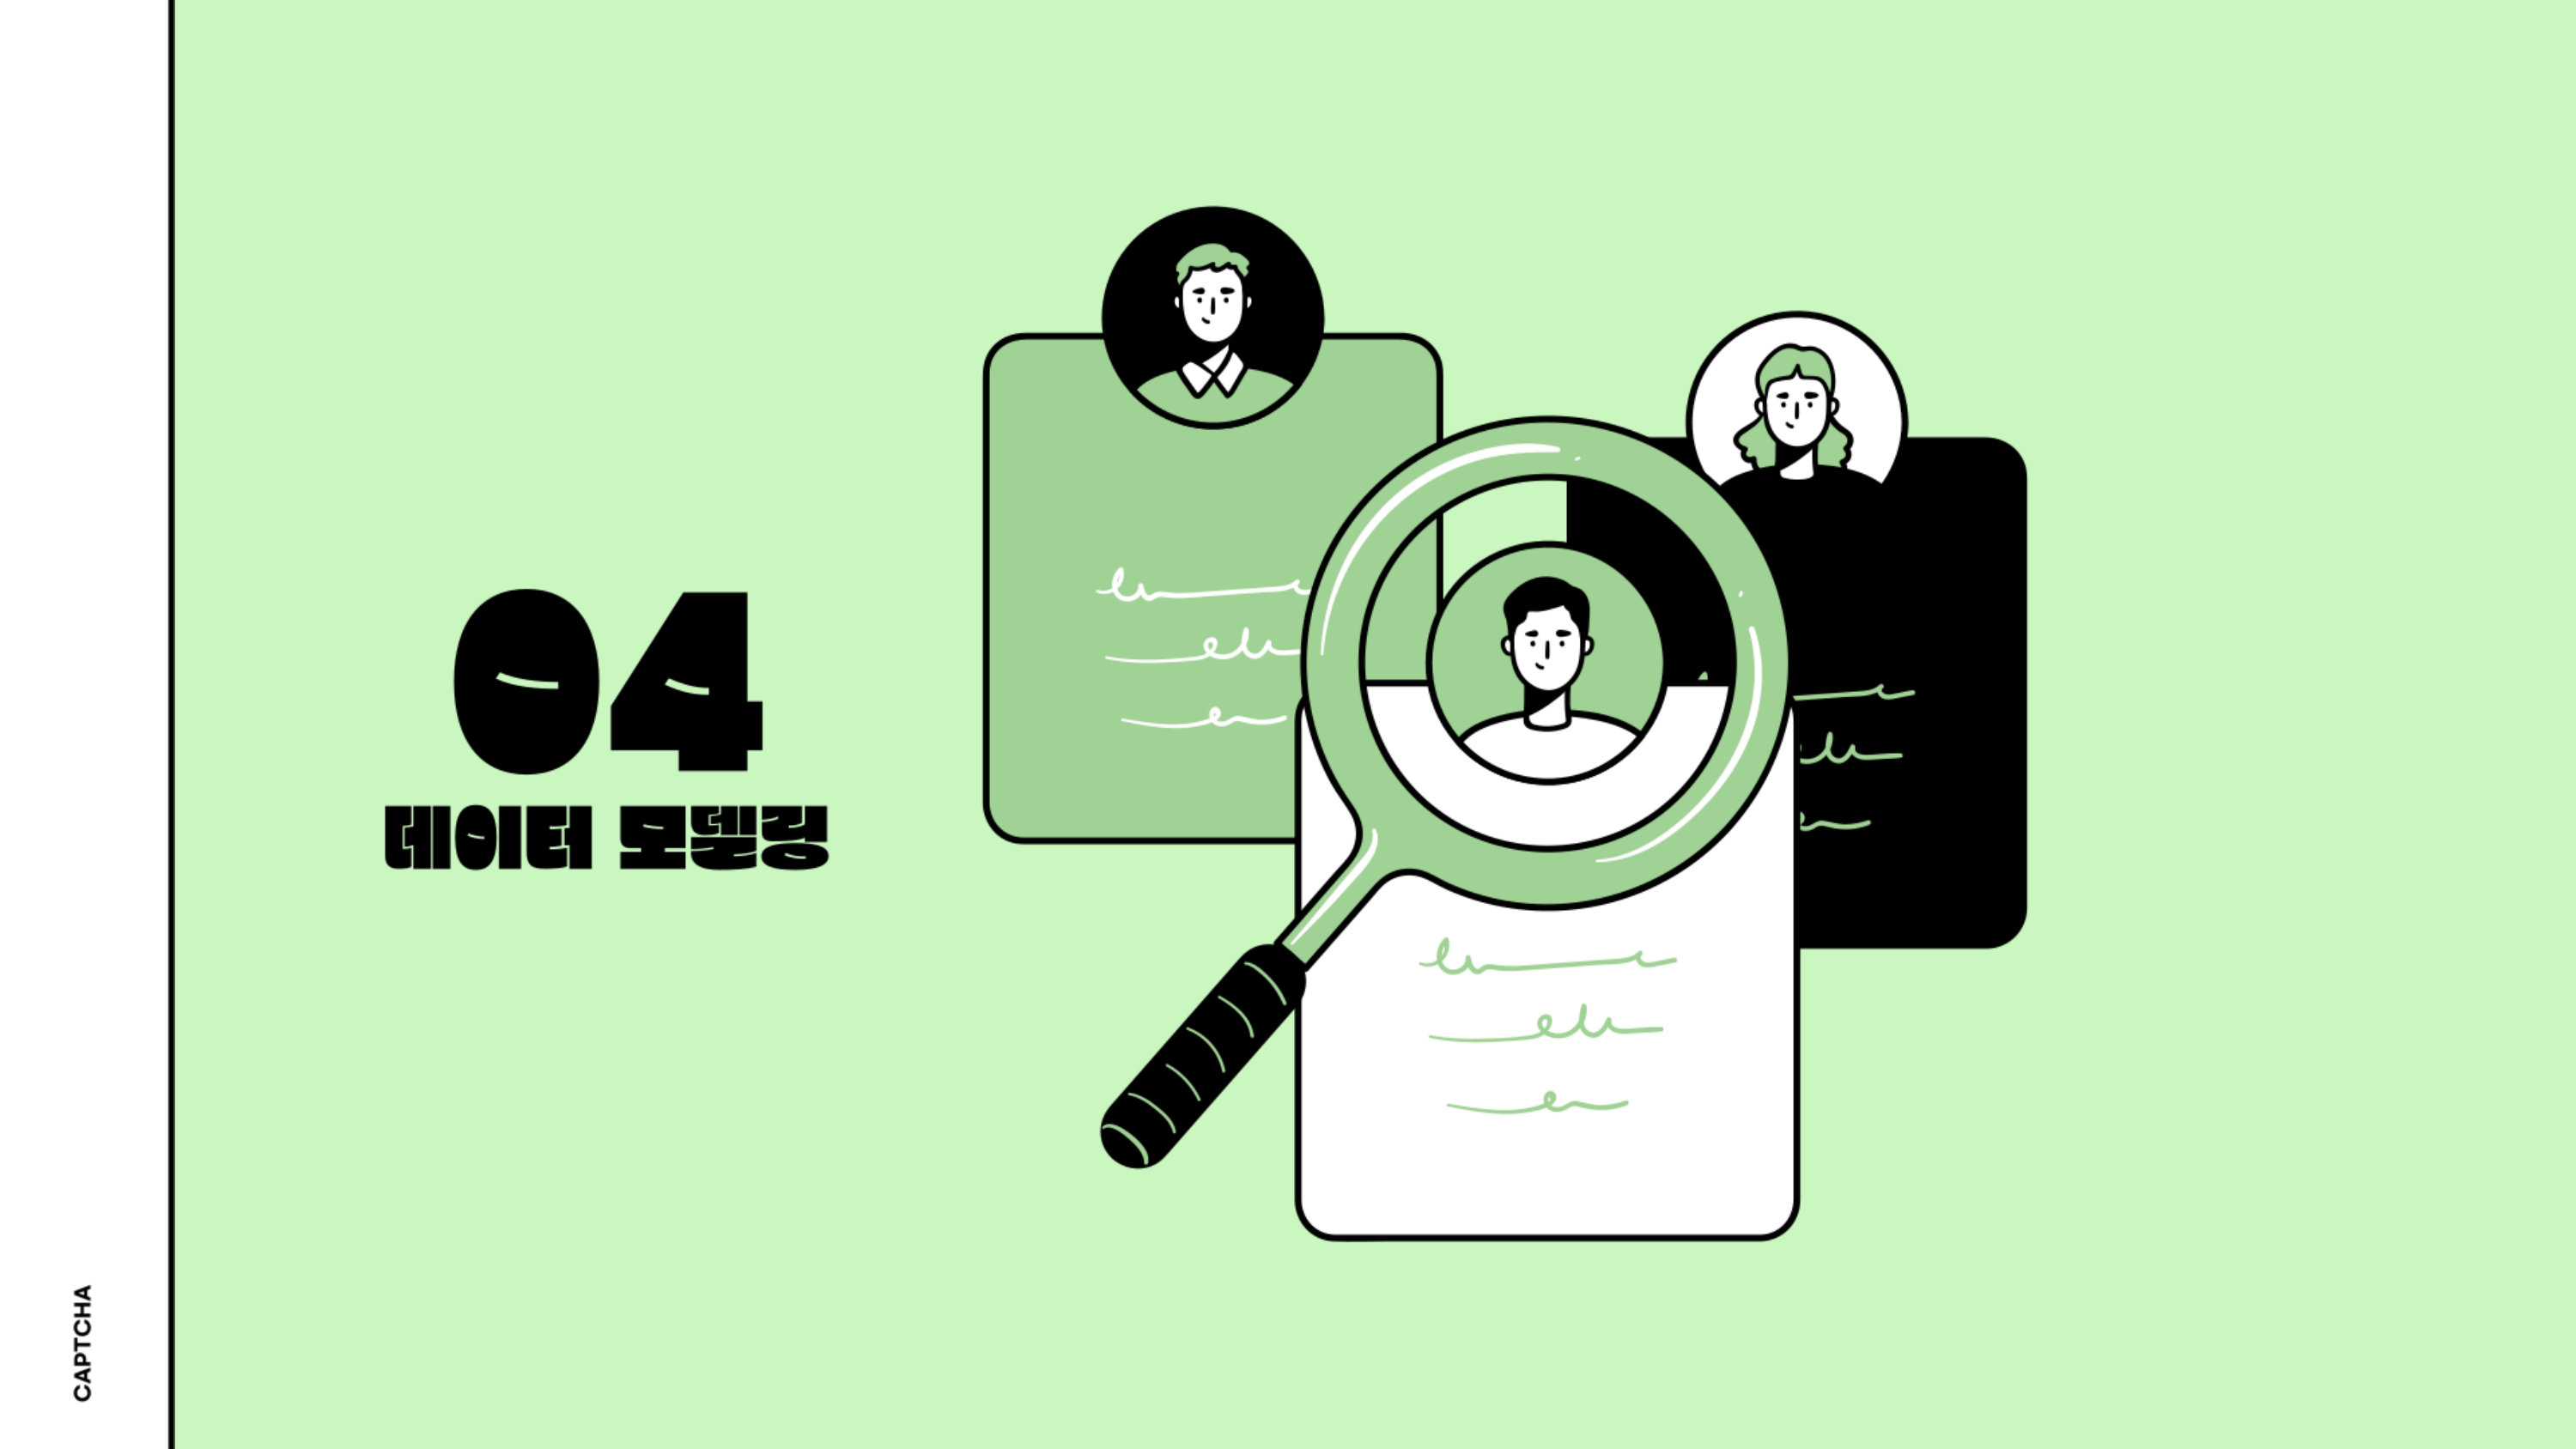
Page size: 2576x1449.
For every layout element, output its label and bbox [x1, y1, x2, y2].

picture [317, 488, 866, 906]
picture [958, 178, 2051, 1270]
picture [0, 0, 175, 1449]
